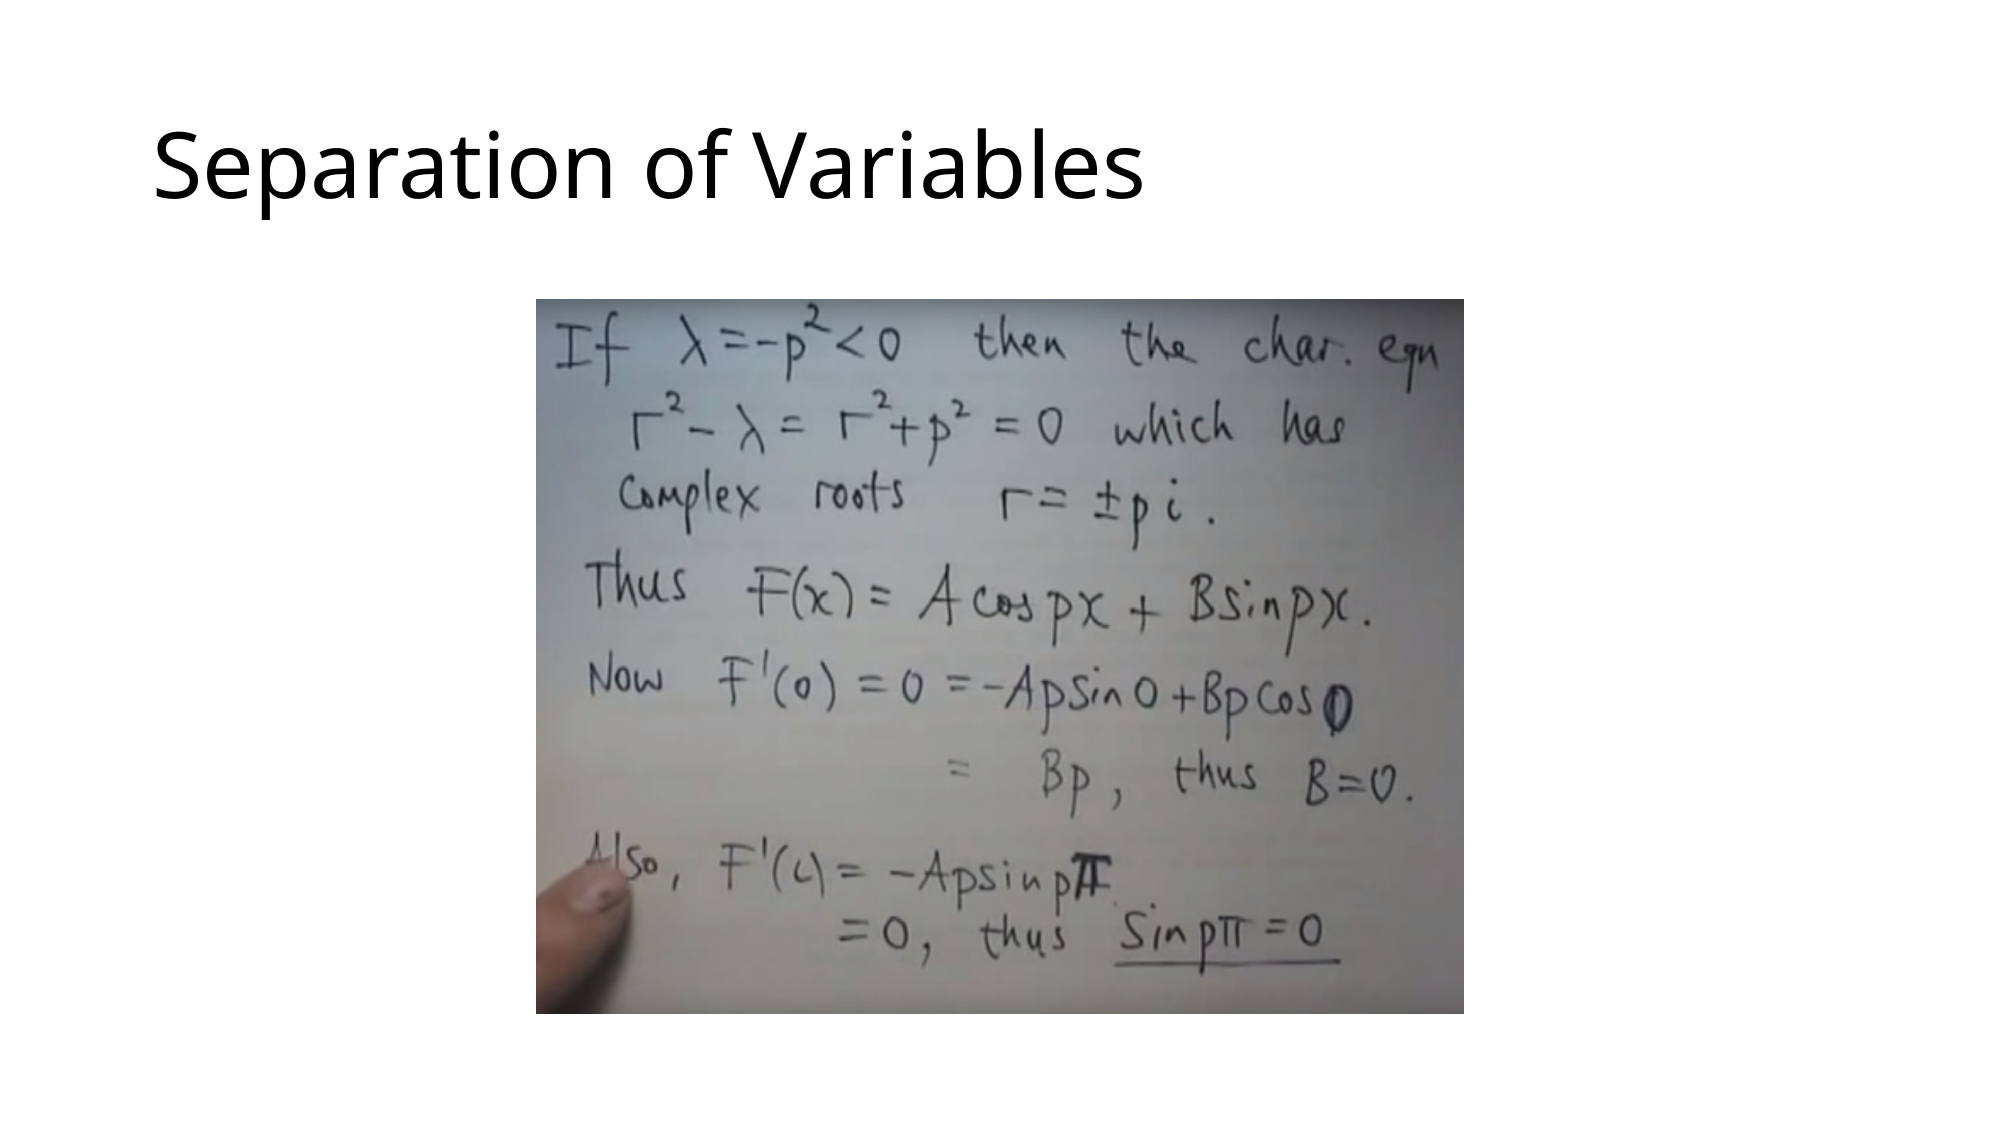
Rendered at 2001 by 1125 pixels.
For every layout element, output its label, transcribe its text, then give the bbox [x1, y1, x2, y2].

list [536, 299, 1464, 1014]
title Separation of Variables [137, 59, 1863, 278]
